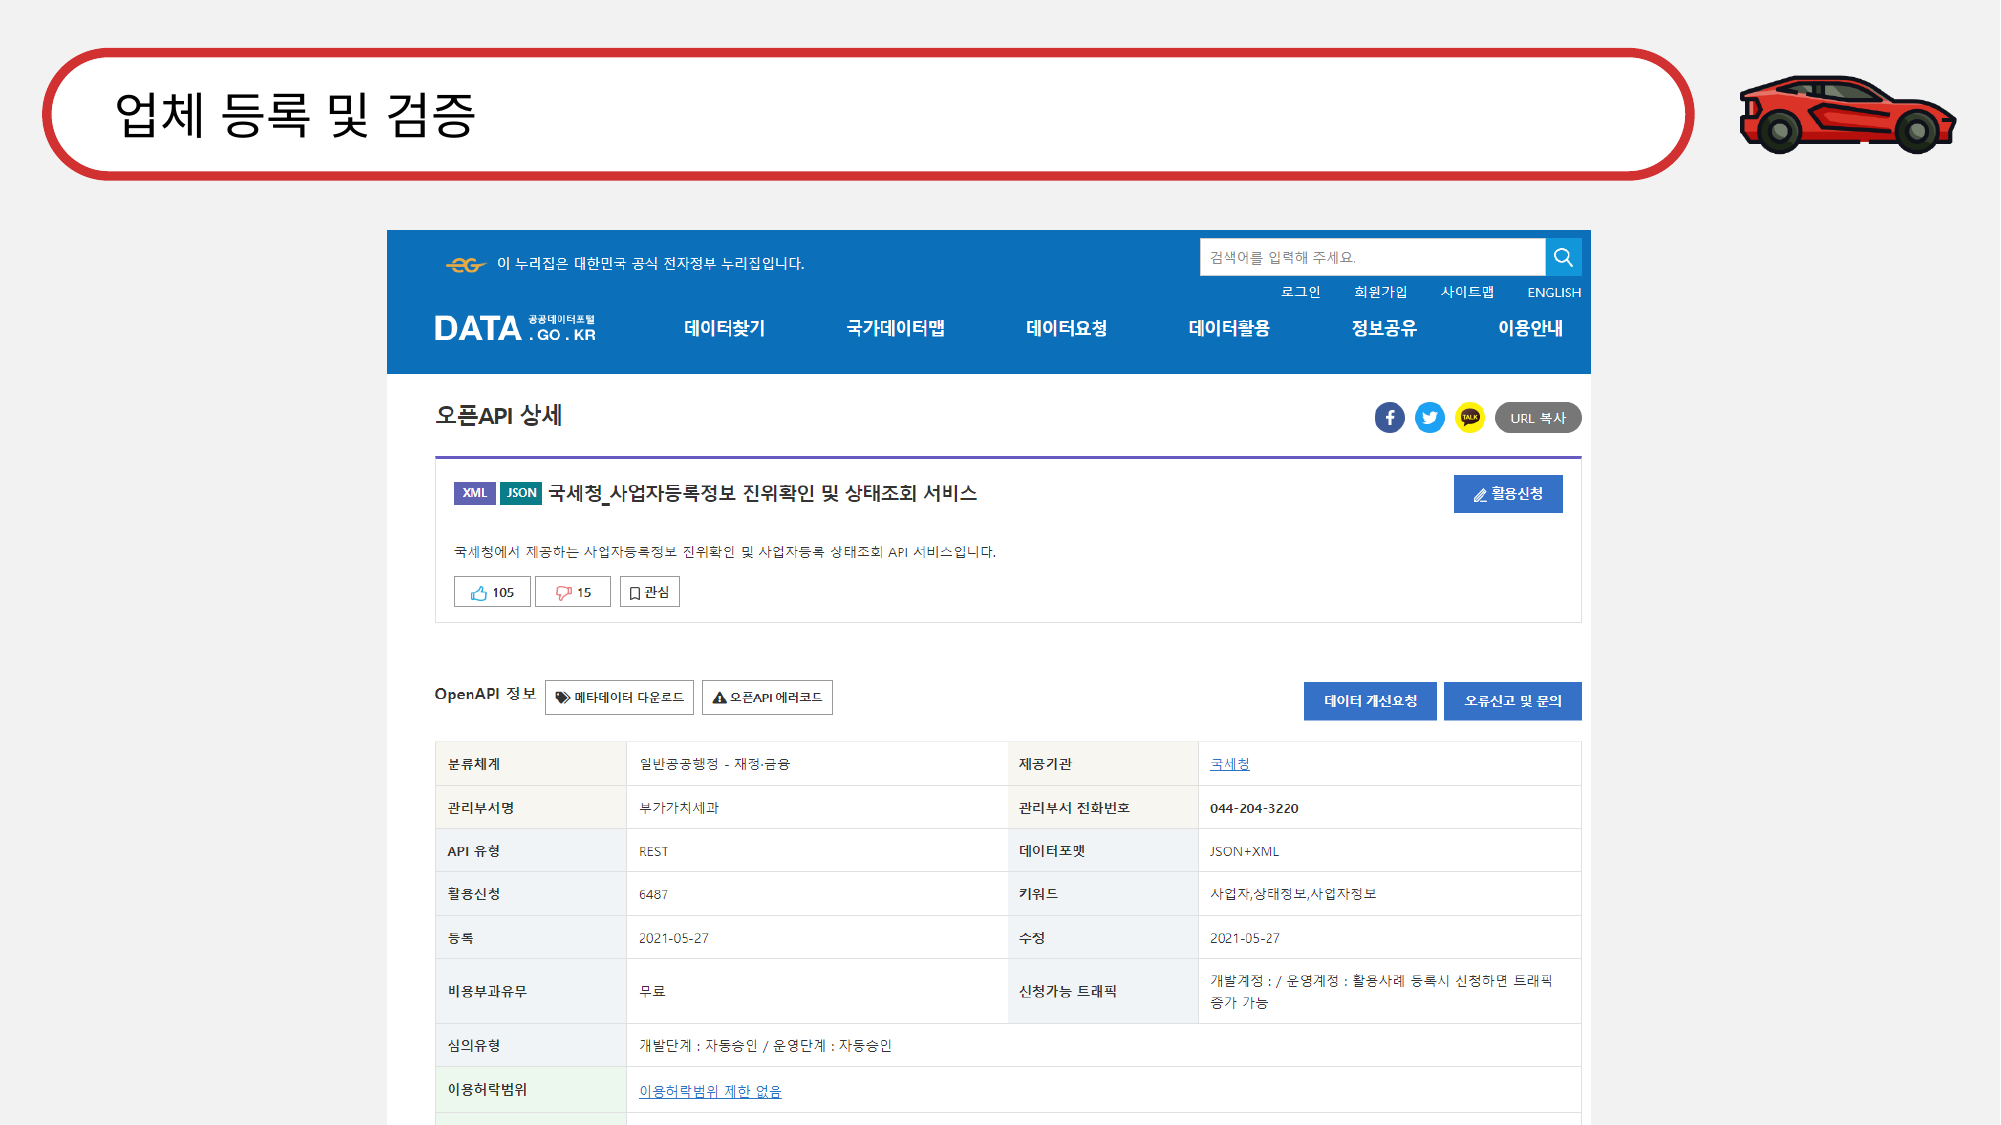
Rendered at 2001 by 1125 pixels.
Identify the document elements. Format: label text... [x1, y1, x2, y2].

text_box 업체 등록 및 검증 [45, 51, 1692, 178]
picture [387, 230, 1591, 1125]
picture [1740, 74, 1957, 155]
